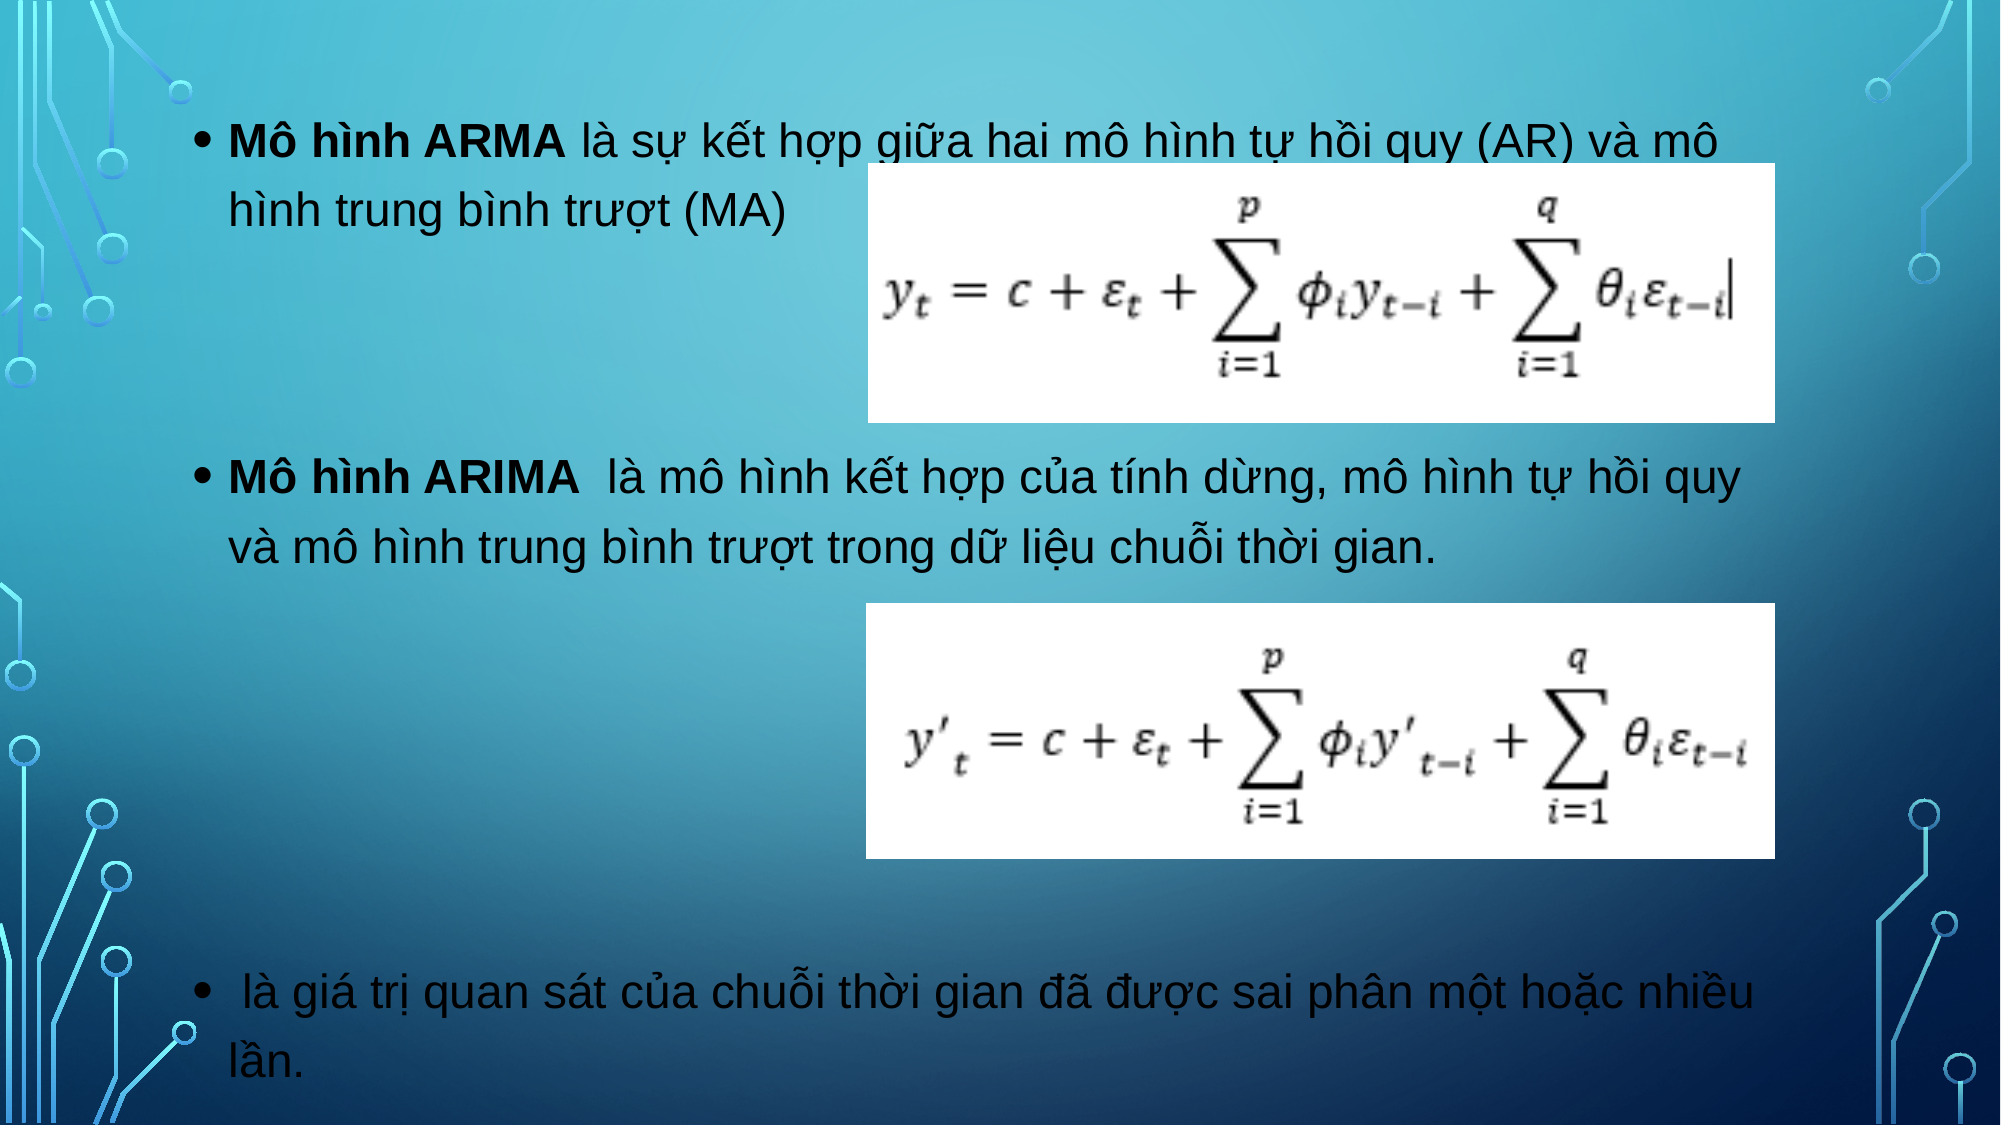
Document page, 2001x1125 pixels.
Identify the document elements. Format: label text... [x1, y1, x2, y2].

picture [868, 163, 1775, 423]
list Mô hình ARMA là sự kết hợp giữa hai mô hình tự hồi quy (AR) và mô hình trung bình trượt (MA) Mô hình ARIMA là mô hình kết hợp của tính dừng, mô hình tự hồi quy và mô hình trung bình trượt trong dữ liệu chuỗi thời gian. là giá trị quan sát của chuỗi thời gian đã được sai phân một hoặc nhiều lần. [177, 90, 1813, 1099]
picture [866, 603, 1775, 859]
